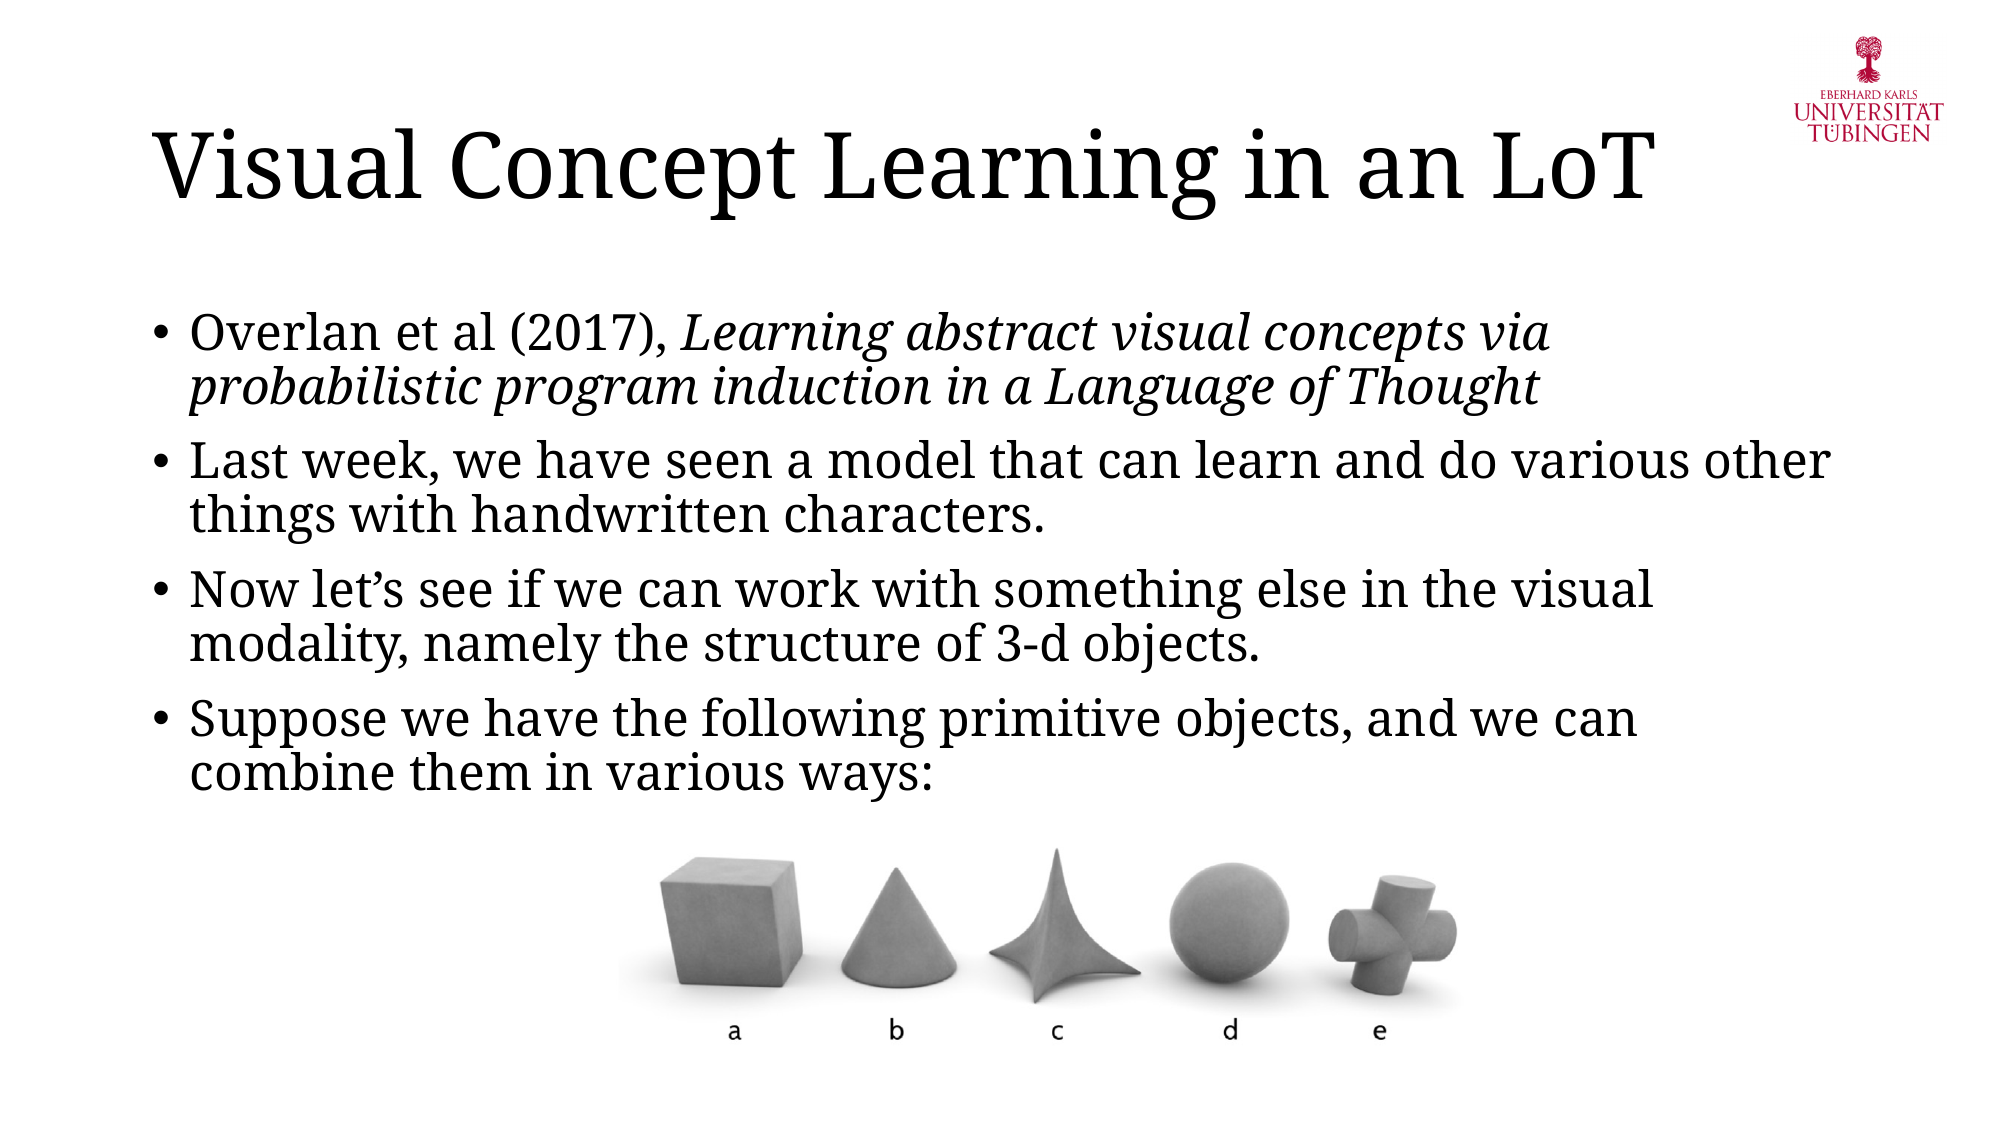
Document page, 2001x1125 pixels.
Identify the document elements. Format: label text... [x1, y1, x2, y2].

picture [1790, 33, 1947, 145]
picture [611, 837, 1473, 1056]
list Overlan et al (2017), Learning abstract visual concepts via probabilistic program induction in a Language of Thought Last week, we have seen a model that can learn and do various other things with handwritten characters. Now let’s see if we can work with something else in the visual modality, namely the structure of 3-d objects. Suppose we have the following primitive objects, and we can combine them in various ways: [137, 299, 1863, 1014]
title Visual Concept Learning in an LoT [137, 59, 1863, 278]
